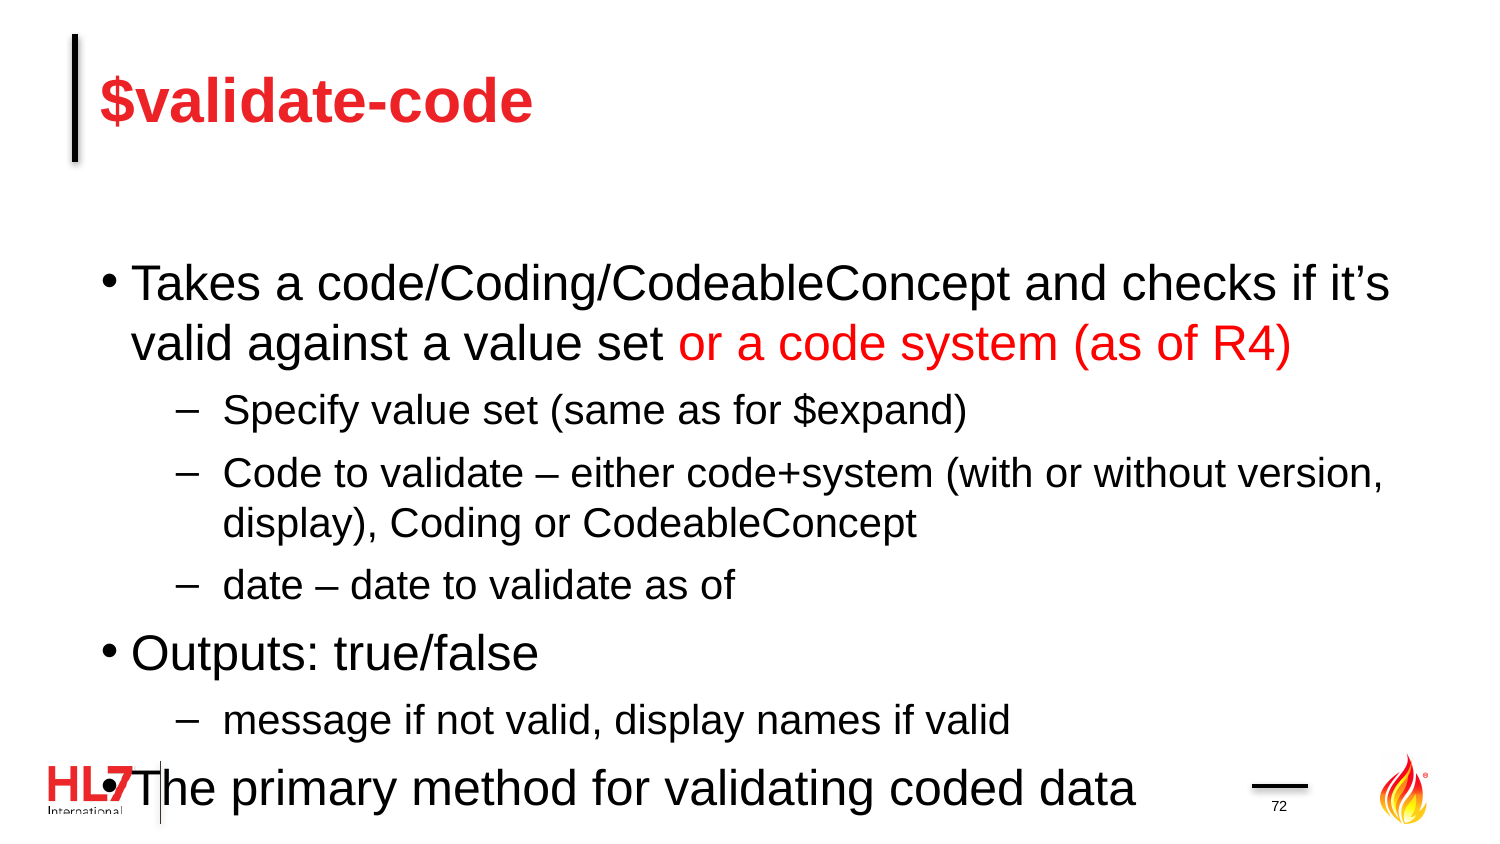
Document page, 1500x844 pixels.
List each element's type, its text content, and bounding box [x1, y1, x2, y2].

list Takes a code/Coding/CodeableConcept and checks if it’s valid against a value set or a code system (as of R4) Specify value set (same as for $expand) Code to validate – either code+system (with or without version, display), Coding or CodeableConcept date – date to validate as of Outputs: true/false message if not valid, display names if valid The primary method for validating coded data [100, 250, 1451, 731]
title $validate-code [100, 33, 1451, 163]
picture [1380, 753, 1428, 824]
slide_number 72 [1257, 788, 1302, 815]
